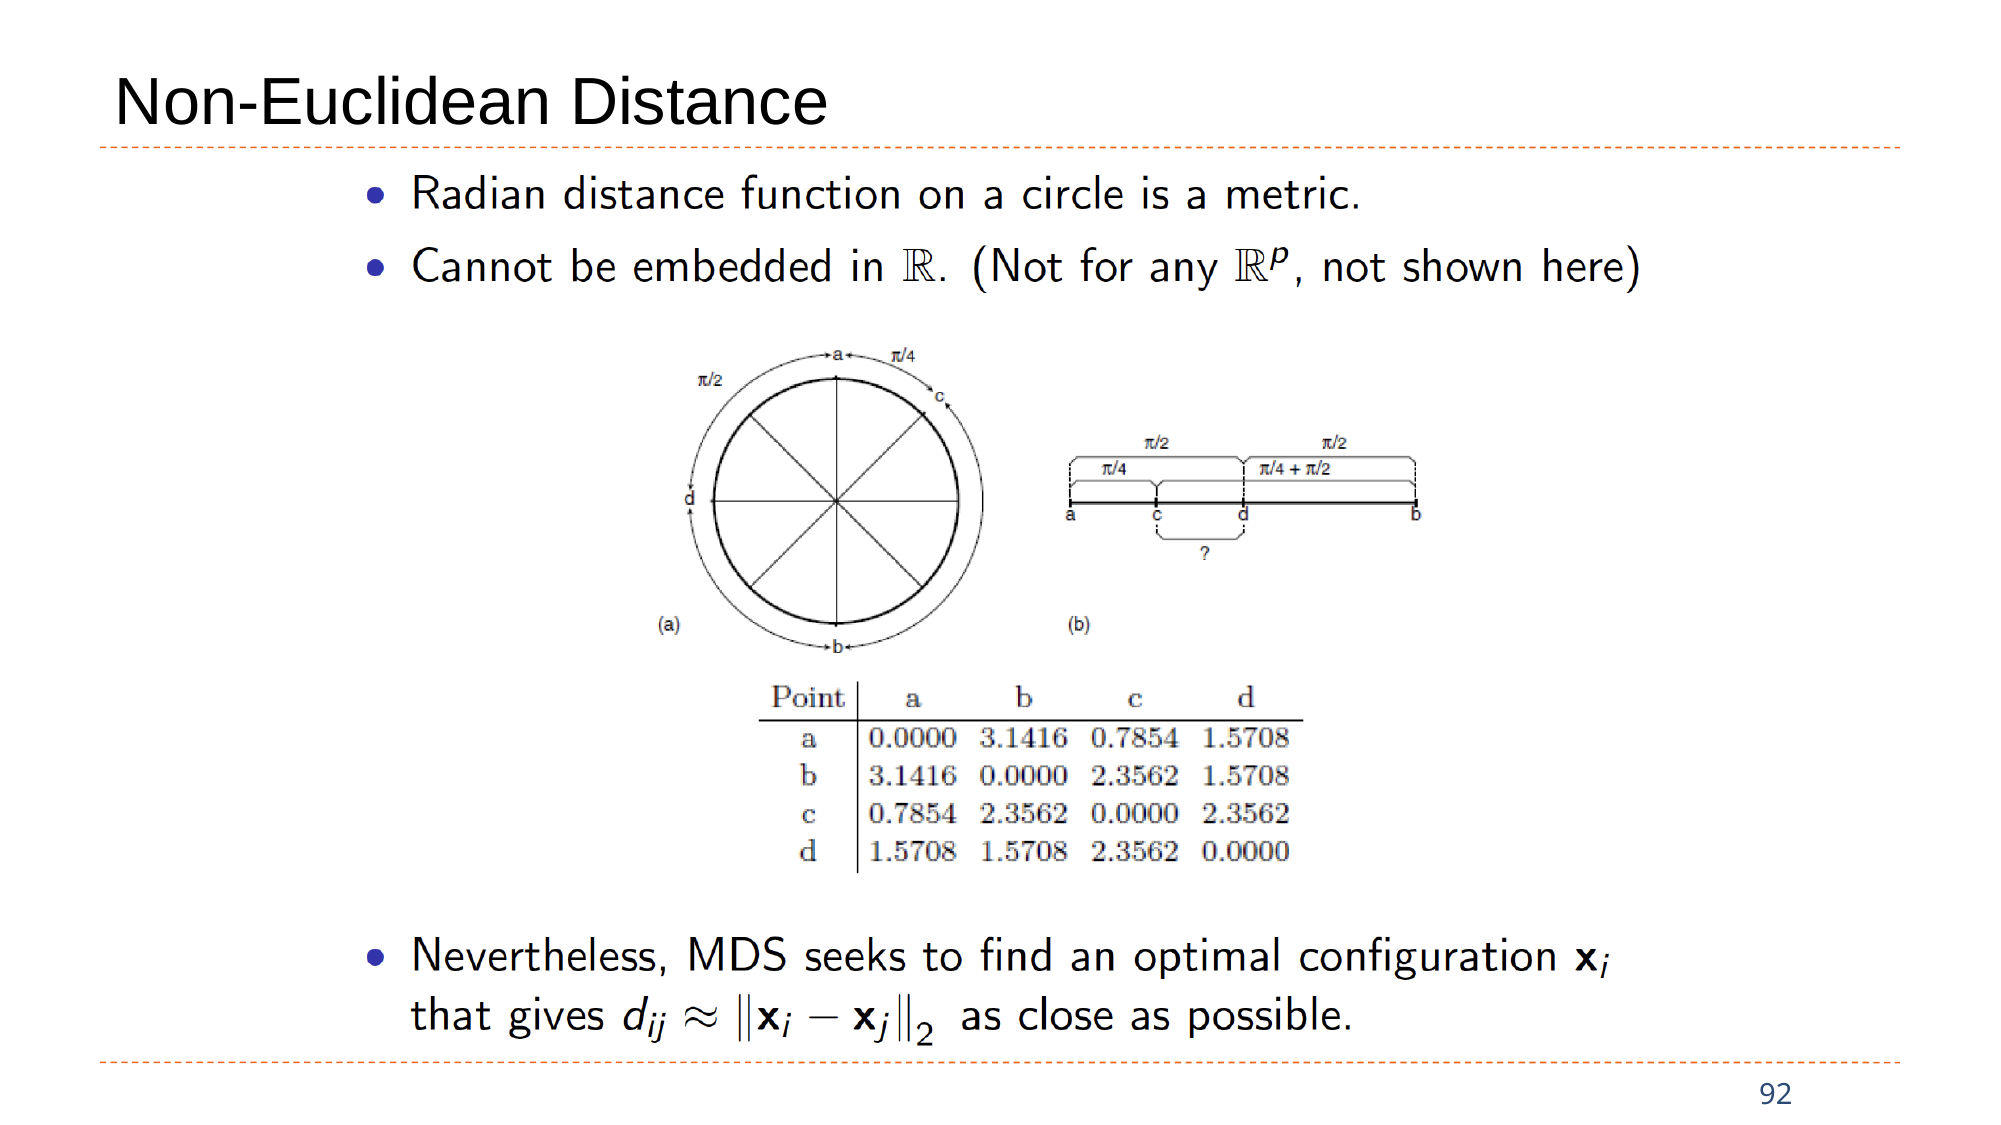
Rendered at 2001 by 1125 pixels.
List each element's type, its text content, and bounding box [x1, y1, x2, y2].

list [355, 162, 1645, 1051]
title Non-Euclidean Distance [99, 24, 1900, 146]
